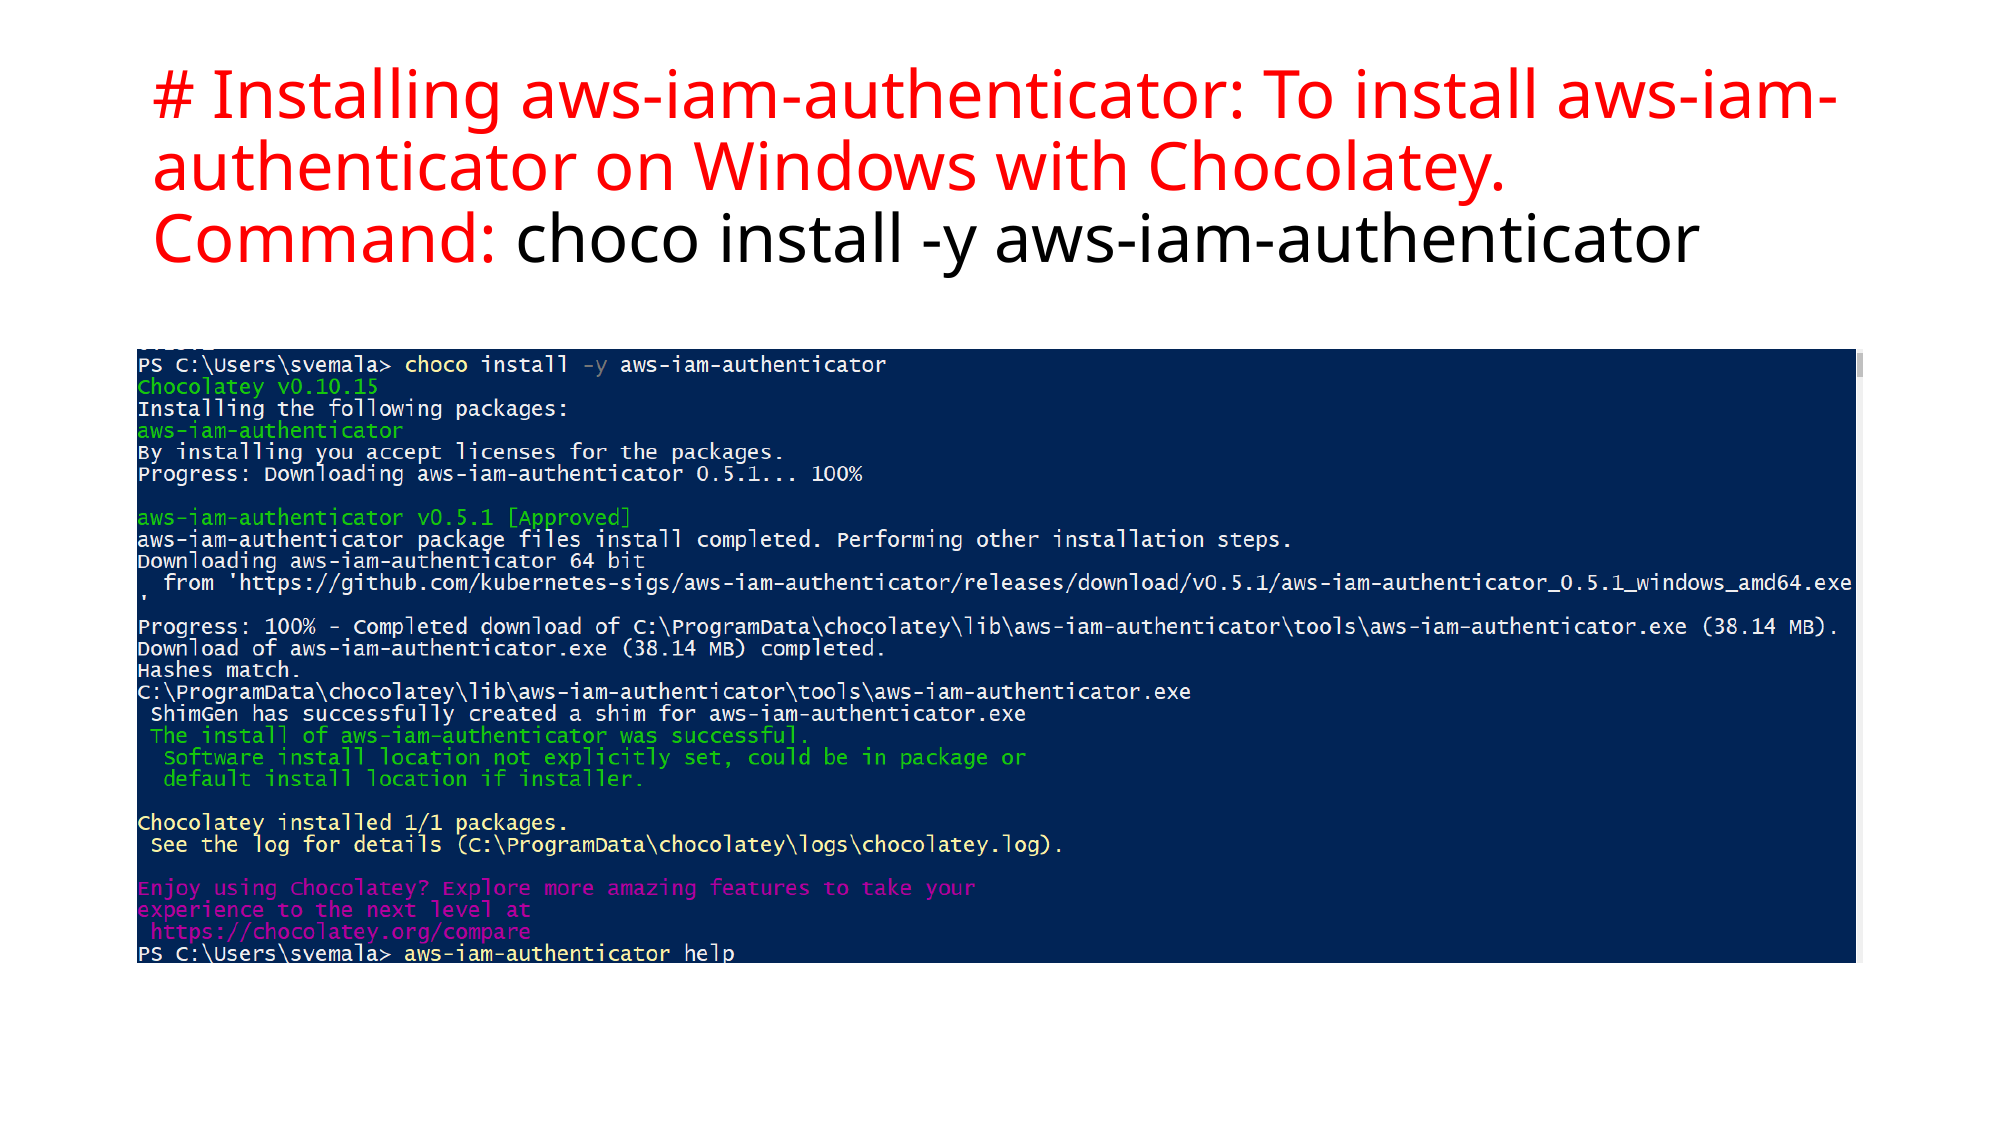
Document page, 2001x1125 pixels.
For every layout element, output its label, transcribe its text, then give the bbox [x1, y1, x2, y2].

title # Installing aws-iam-authenticator: To install aws-iam-authenticator on Windows with Chocolatey. Command: choco install -y aws-iam-authenticator [137, 59, 1863, 278]
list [137, 349, 1863, 963]
